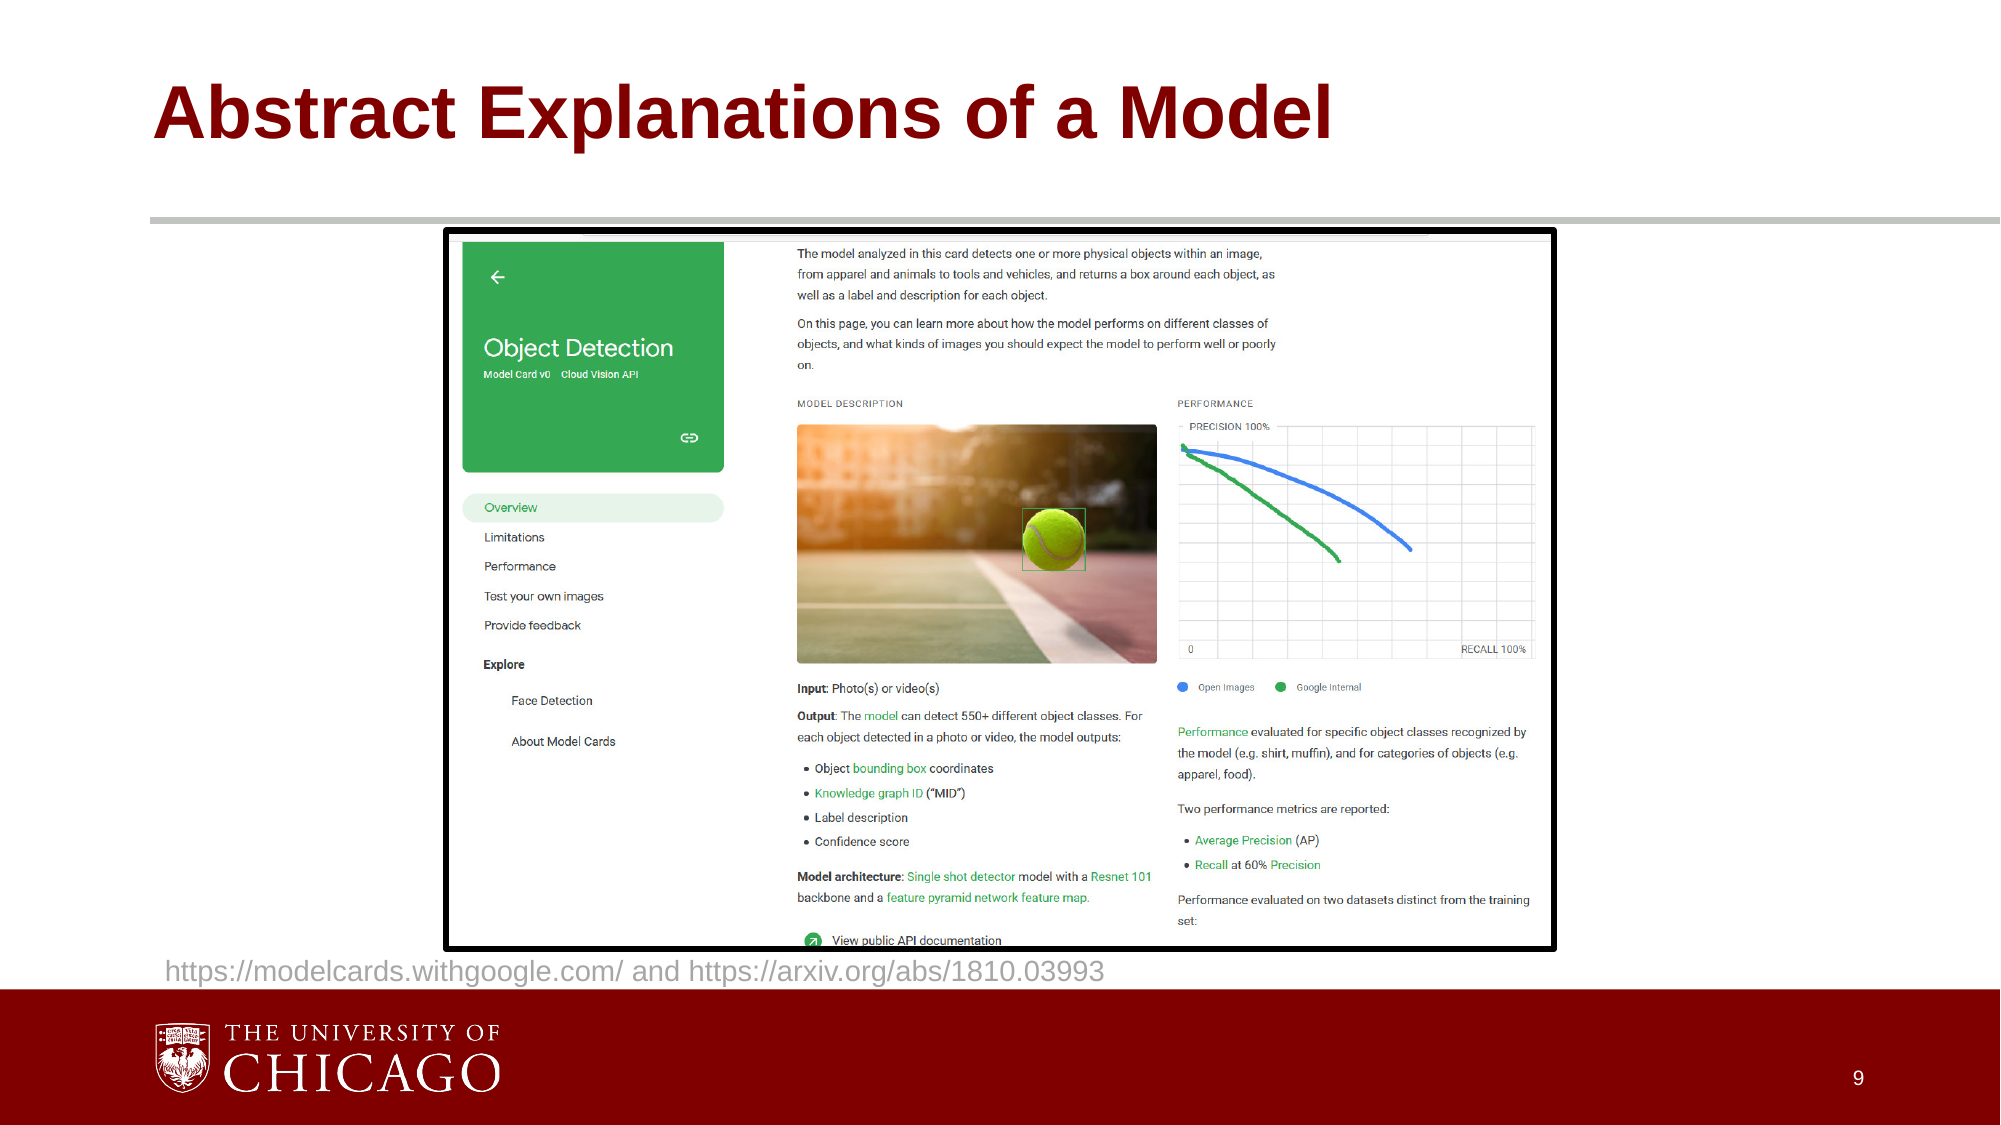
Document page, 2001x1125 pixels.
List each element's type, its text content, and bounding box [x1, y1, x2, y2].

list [449, 233, 1551, 946]
slide_number 9 [1412, 1046, 1880, 1107]
text_box https://modelcards.withgoogle.com/ and https://arxiv.org/abs/1810.03993 [150, 944, 1900, 995]
title Abstract Explanations of a Model [137, 0, 1863, 218]
